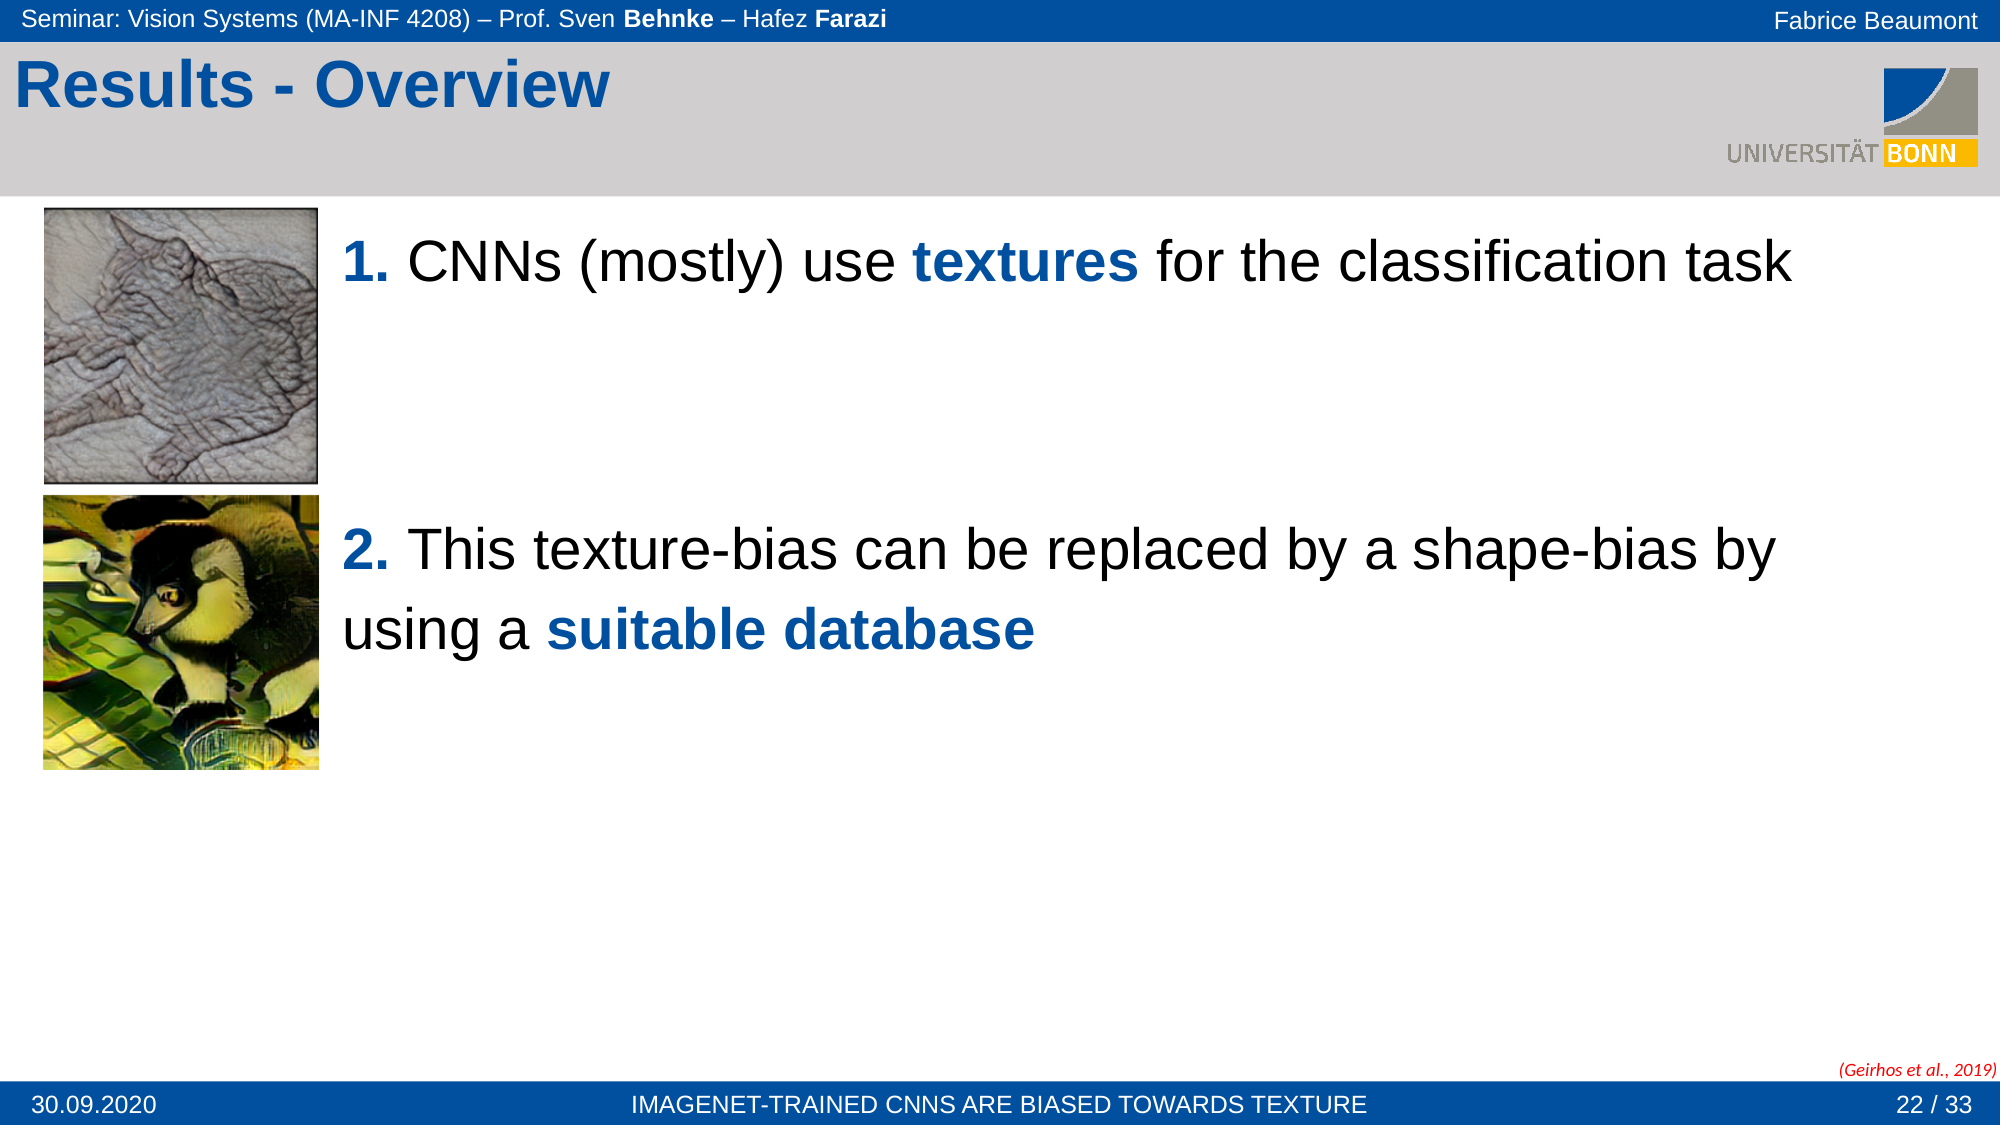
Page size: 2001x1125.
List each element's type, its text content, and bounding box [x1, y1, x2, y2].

text_box (Geirhos et al., 2019) [1838, 1057, 2000, 1080]
picture [42, 494, 319, 770]
list 2. This texture-bias can be replaced by a shape-bias by using a suitable database [327, 494, 1920, 770]
list 1. CNNs (mostly) use textures for the classification task [327, 206, 1920, 486]
text_box 22 / 33 [1850, 1081, 1988, 1125]
text_box [42, 205, 320, 487]
list Results - Overview [0, 42, 1725, 122]
picture [1724, 44, 1978, 187]
